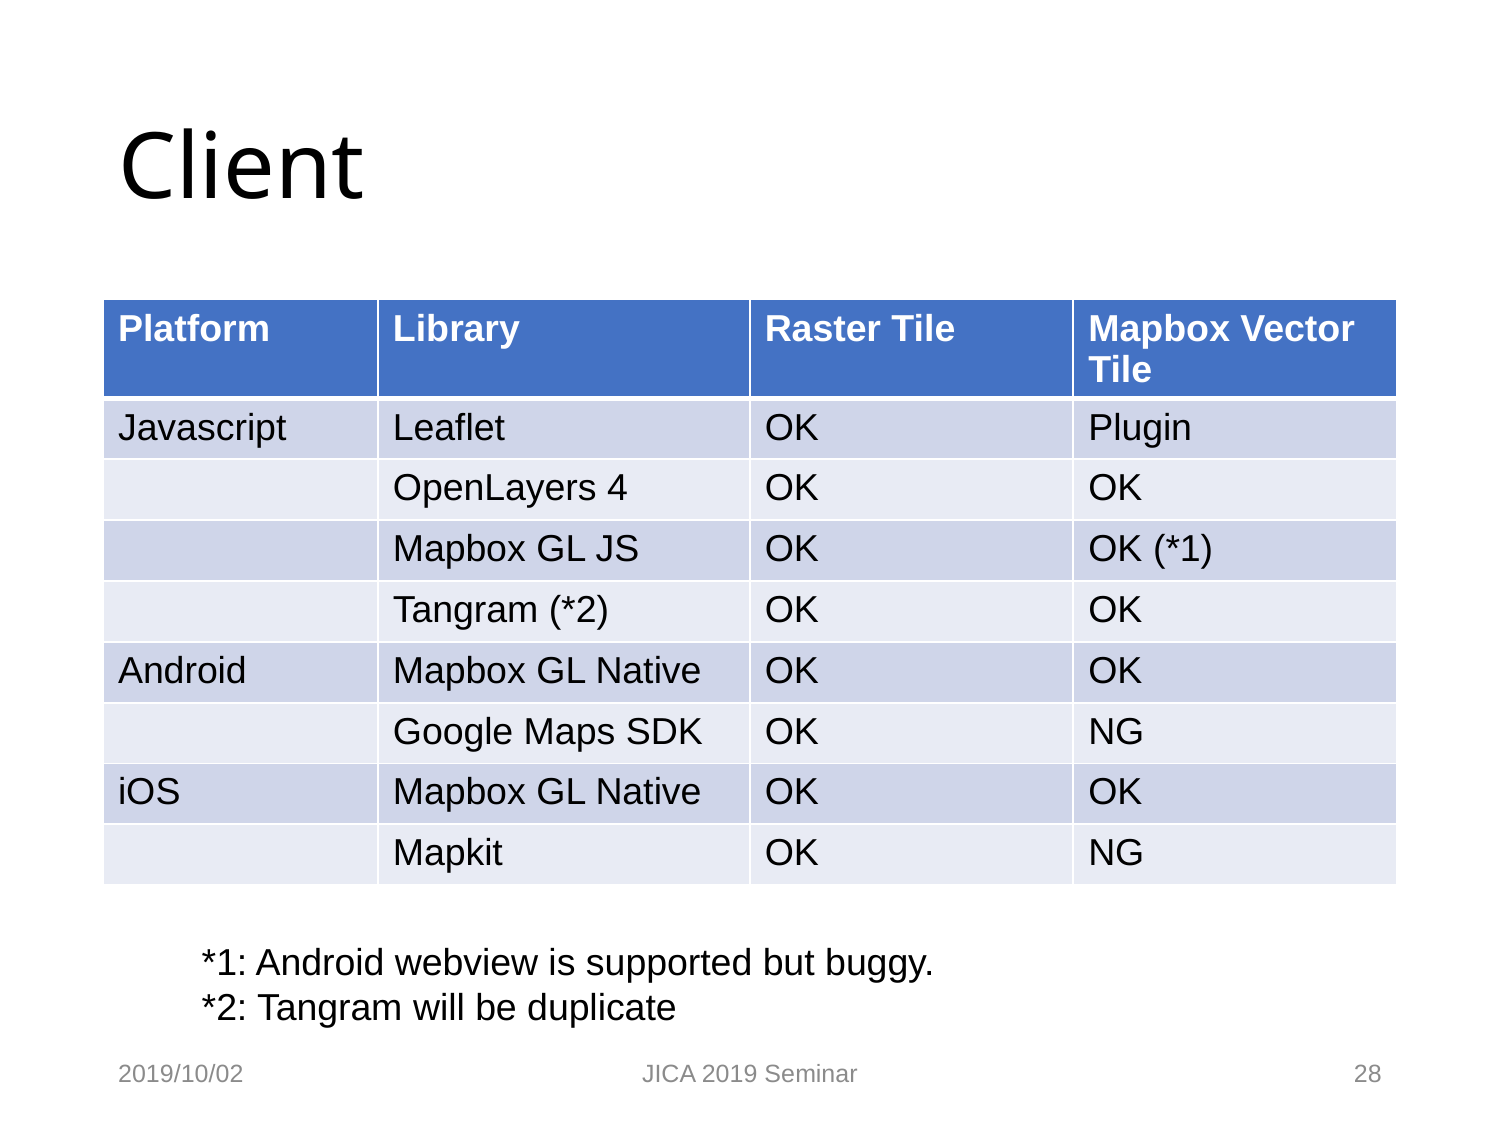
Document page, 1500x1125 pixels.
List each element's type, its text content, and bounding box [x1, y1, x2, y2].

table_cell OK [751, 401, 1072, 458]
table_cell Mapbox GL Native [379, 764, 749, 823]
table_cell Tangram (*2) [379, 582, 749, 641]
table_cell OK [1074, 643, 1396, 702]
slide_number 28 [1059, 1042, 1397, 1103]
table_cell OpenLayers 4 [379, 460, 749, 519]
table_cell [104, 521, 377, 580]
table_cell Javascript [104, 401, 377, 458]
table_header Platform [104, 300, 377, 396]
table_cell [104, 460, 377, 519]
footer JICA 2019 Seminar [496, 1042, 1004, 1103]
table_cell Google Maps SDK [379, 704, 749, 763]
table_cell [104, 704, 377, 763]
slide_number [103, 1042, 441, 1103]
table_header Raster Tile [751, 300, 1072, 396]
table_cell OK [751, 643, 1072, 702]
table_cell iOS [104, 764, 377, 823]
table_cell [104, 825, 377, 884]
table_cell Plugin [1074, 401, 1396, 458]
table_cell Android [104, 643, 377, 702]
table_cell Mapbox GL JS [379, 521, 749, 580]
table_cell [104, 582, 377, 641]
table_header Mapbox Vector Tile [1074, 300, 1396, 396]
table_header Library [379, 300, 749, 396]
table_cell OK [751, 460, 1072, 519]
text_box *1: Android webview is supported but buggy. *2: Tangram will be duplicate [186, 930, 1233, 1036]
table_cell Mapbox GL Native [379, 643, 749, 702]
table_cell Leaflet [379, 401, 749, 458]
table_cell Mapkit [379, 825, 749, 884]
table_cell OK [1074, 764, 1396, 823]
table_cell OK [1074, 582, 1396, 641]
table_cell OK (*1) [1074, 521, 1396, 580]
table_cell OK [1074, 460, 1396, 519]
table_cell OK [751, 825, 1072, 884]
table_cell OK [751, 764, 1072, 823]
table_cell OK [751, 704, 1072, 763]
table_cell NG [1074, 704, 1396, 763]
table_cell OK [751, 521, 1072, 580]
title Client [103, 59, 1397, 278]
table_cell NG [1074, 825, 1396, 884]
table_cell OK [751, 582, 1072, 641]
